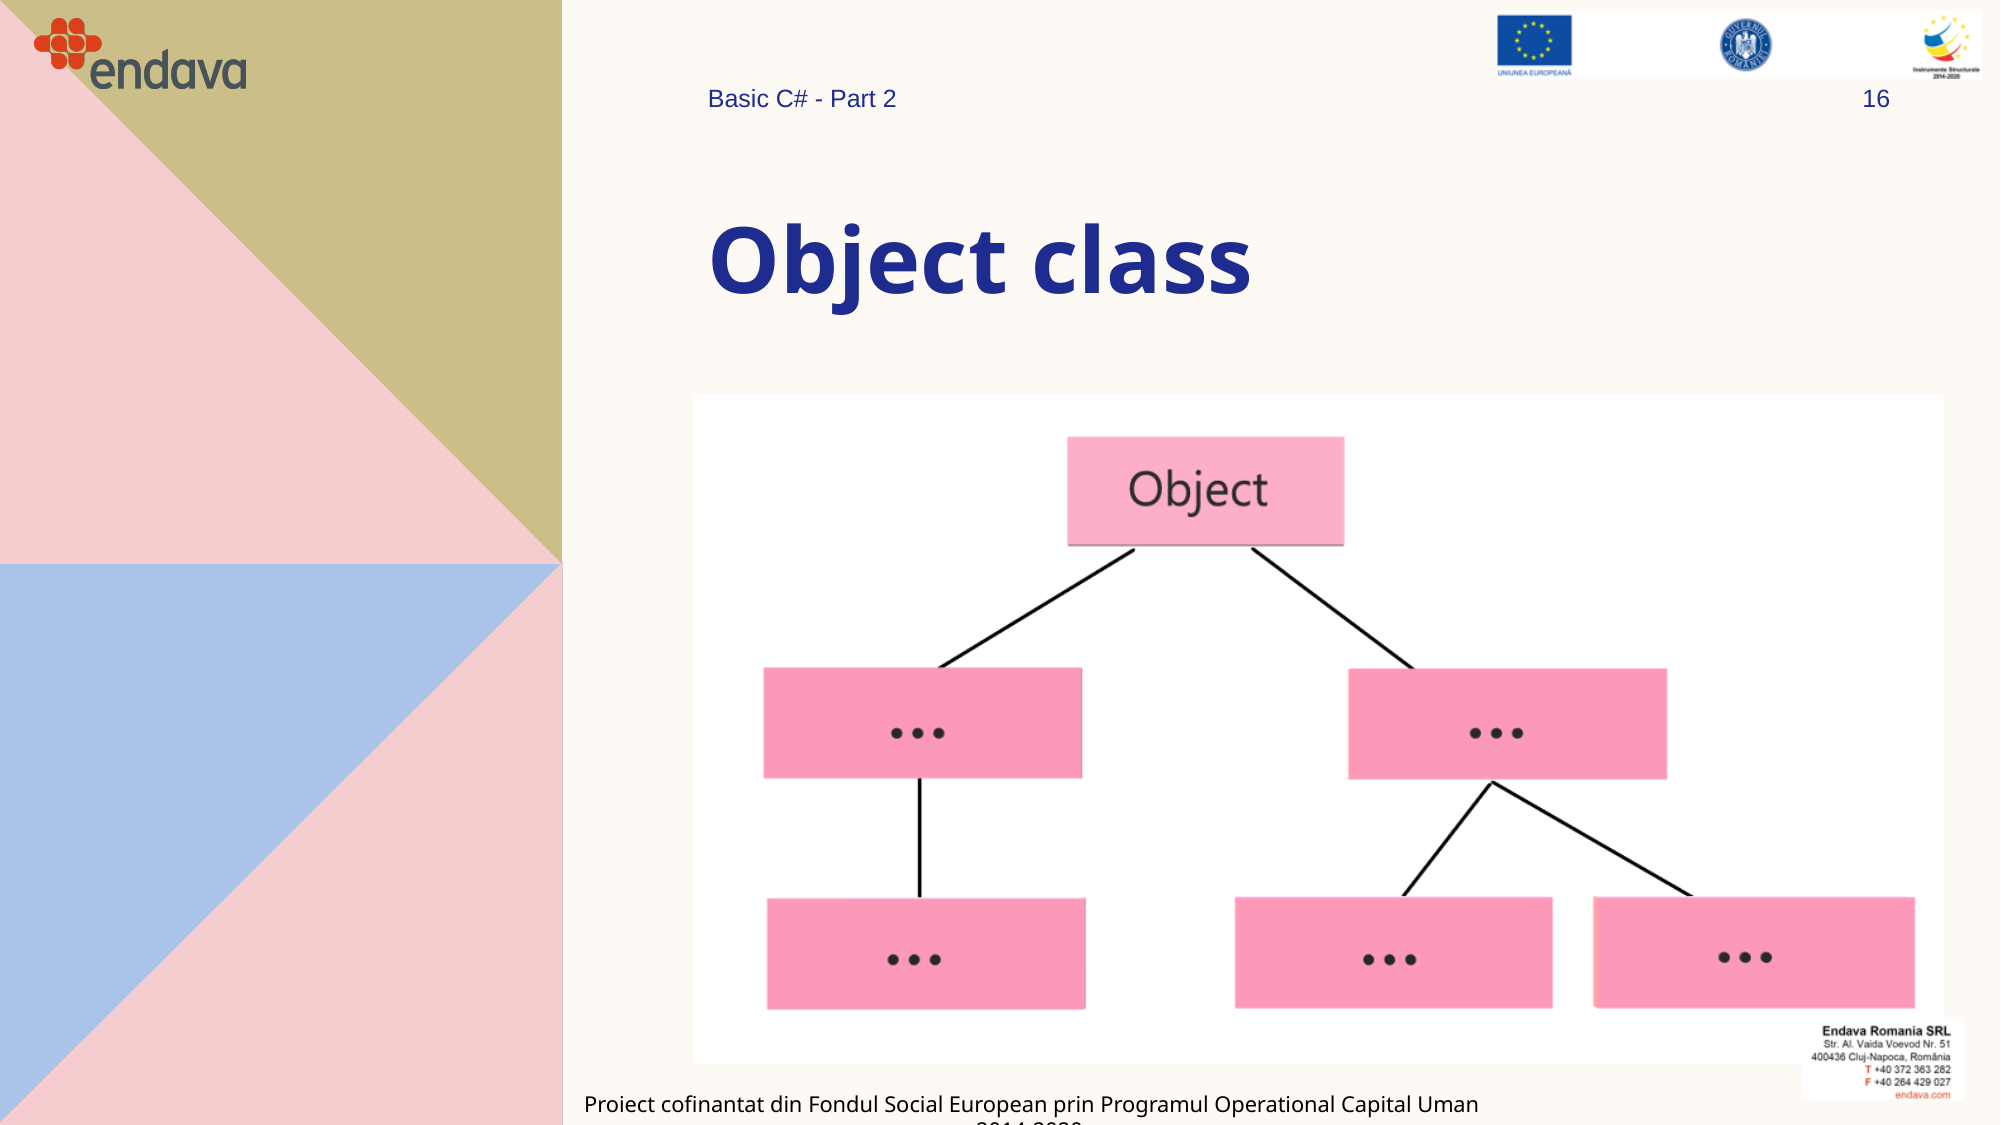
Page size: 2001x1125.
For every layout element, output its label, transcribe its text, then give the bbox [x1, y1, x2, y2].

text_box Proiect cofinantat din Fondul Social European prin Programul Operational Capital Uman 2014-2020 [551, 1083, 1514, 1125]
picture [34, 18, 246, 89]
picture [1497, 11, 1982, 79]
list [692, 394, 1945, 1064]
slide_number 16 [1795, 79, 1958, 120]
title Object class [693, 194, 1851, 321]
picture [1801, 1017, 1964, 1100]
footer Basic C# - Part 2 [693, 75, 1218, 120]
